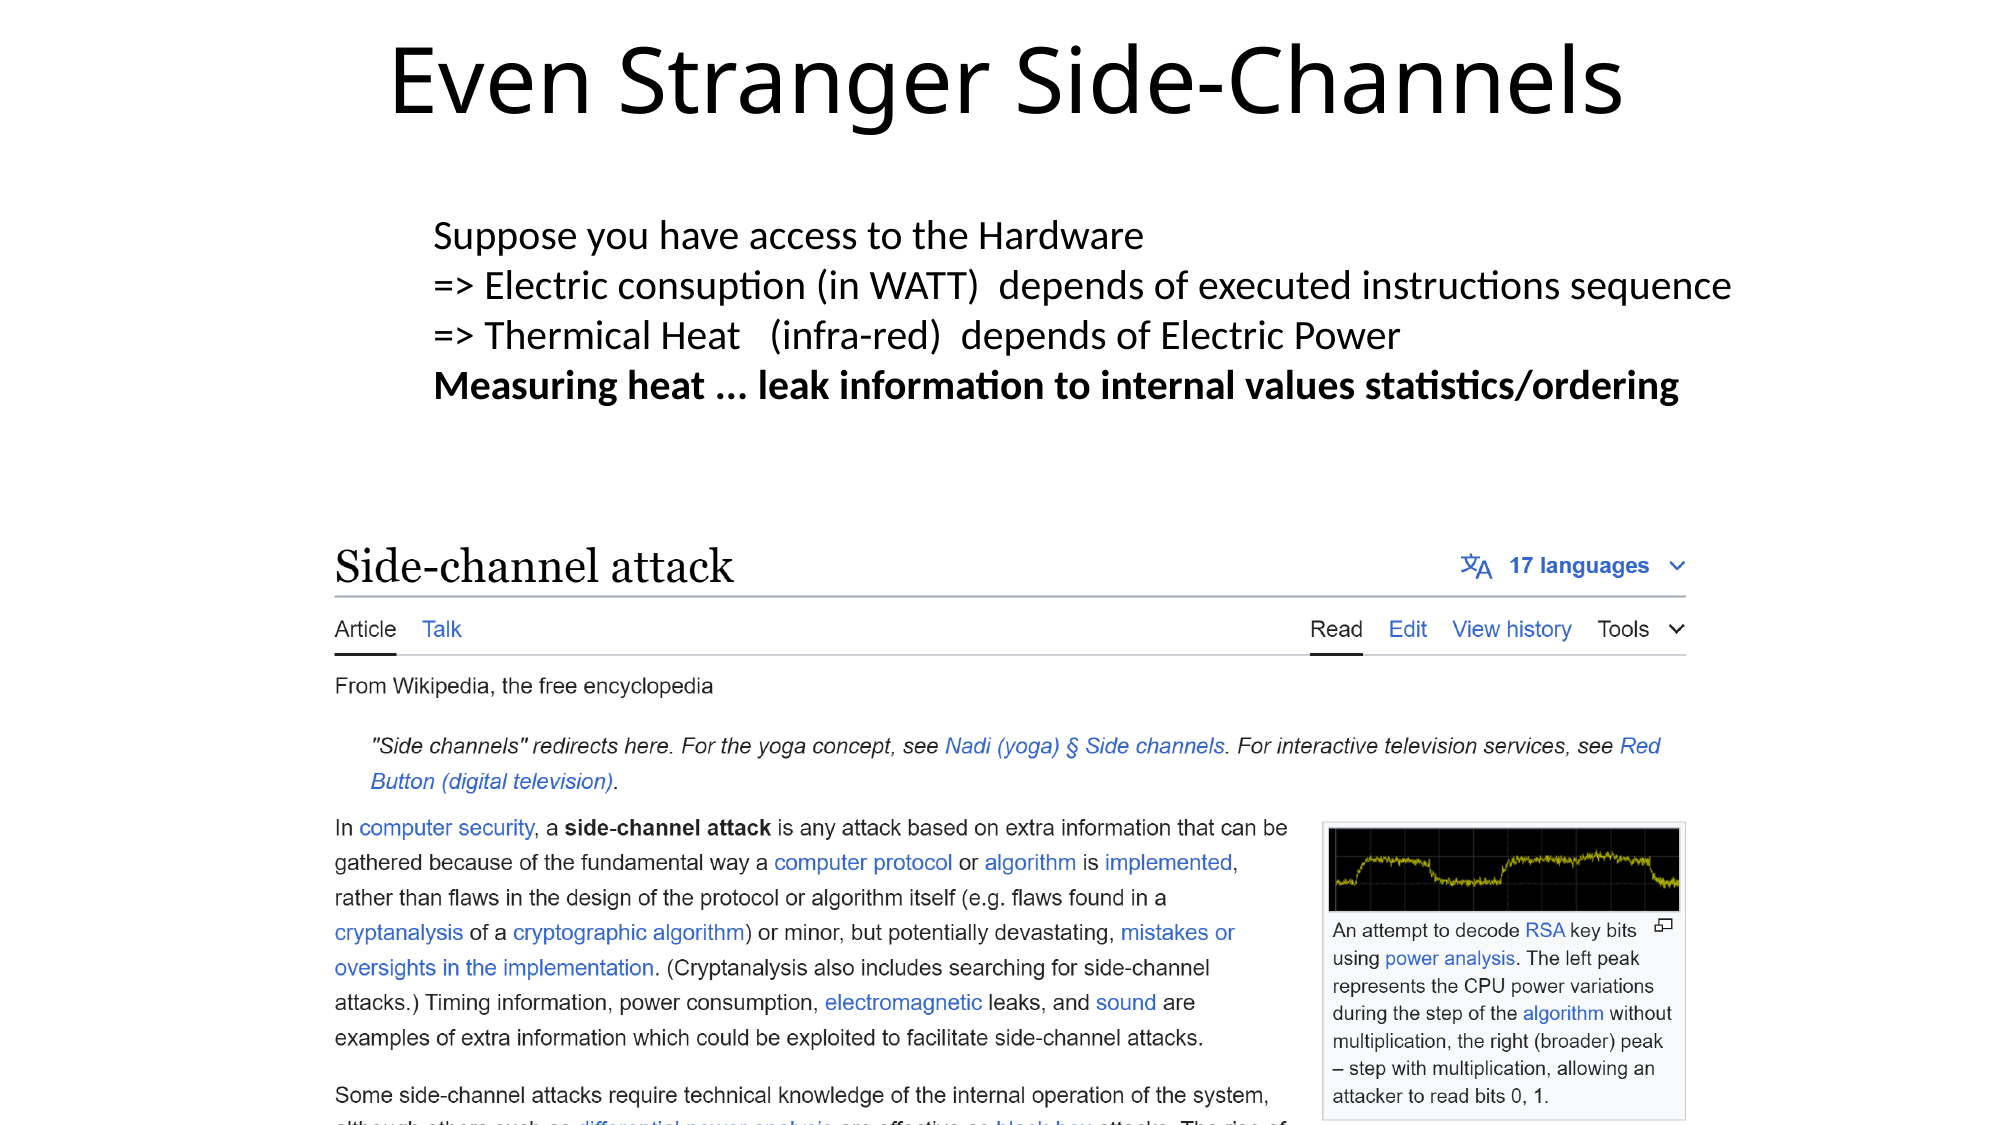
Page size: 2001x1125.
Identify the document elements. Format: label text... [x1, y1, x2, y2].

picture [306, 519, 1713, 1125]
text_box Suppose you have access to the Hardware => Electric consuption (in WATT) depends of executed instructions sequence => Thermical Heat (infra-red) depends of Electric Power Measuring heat ... leak information to internal values statistics/ordering [418, 200, 1748, 416]
title Even Stranger Side-Channels [144, 0, 1870, 168]
